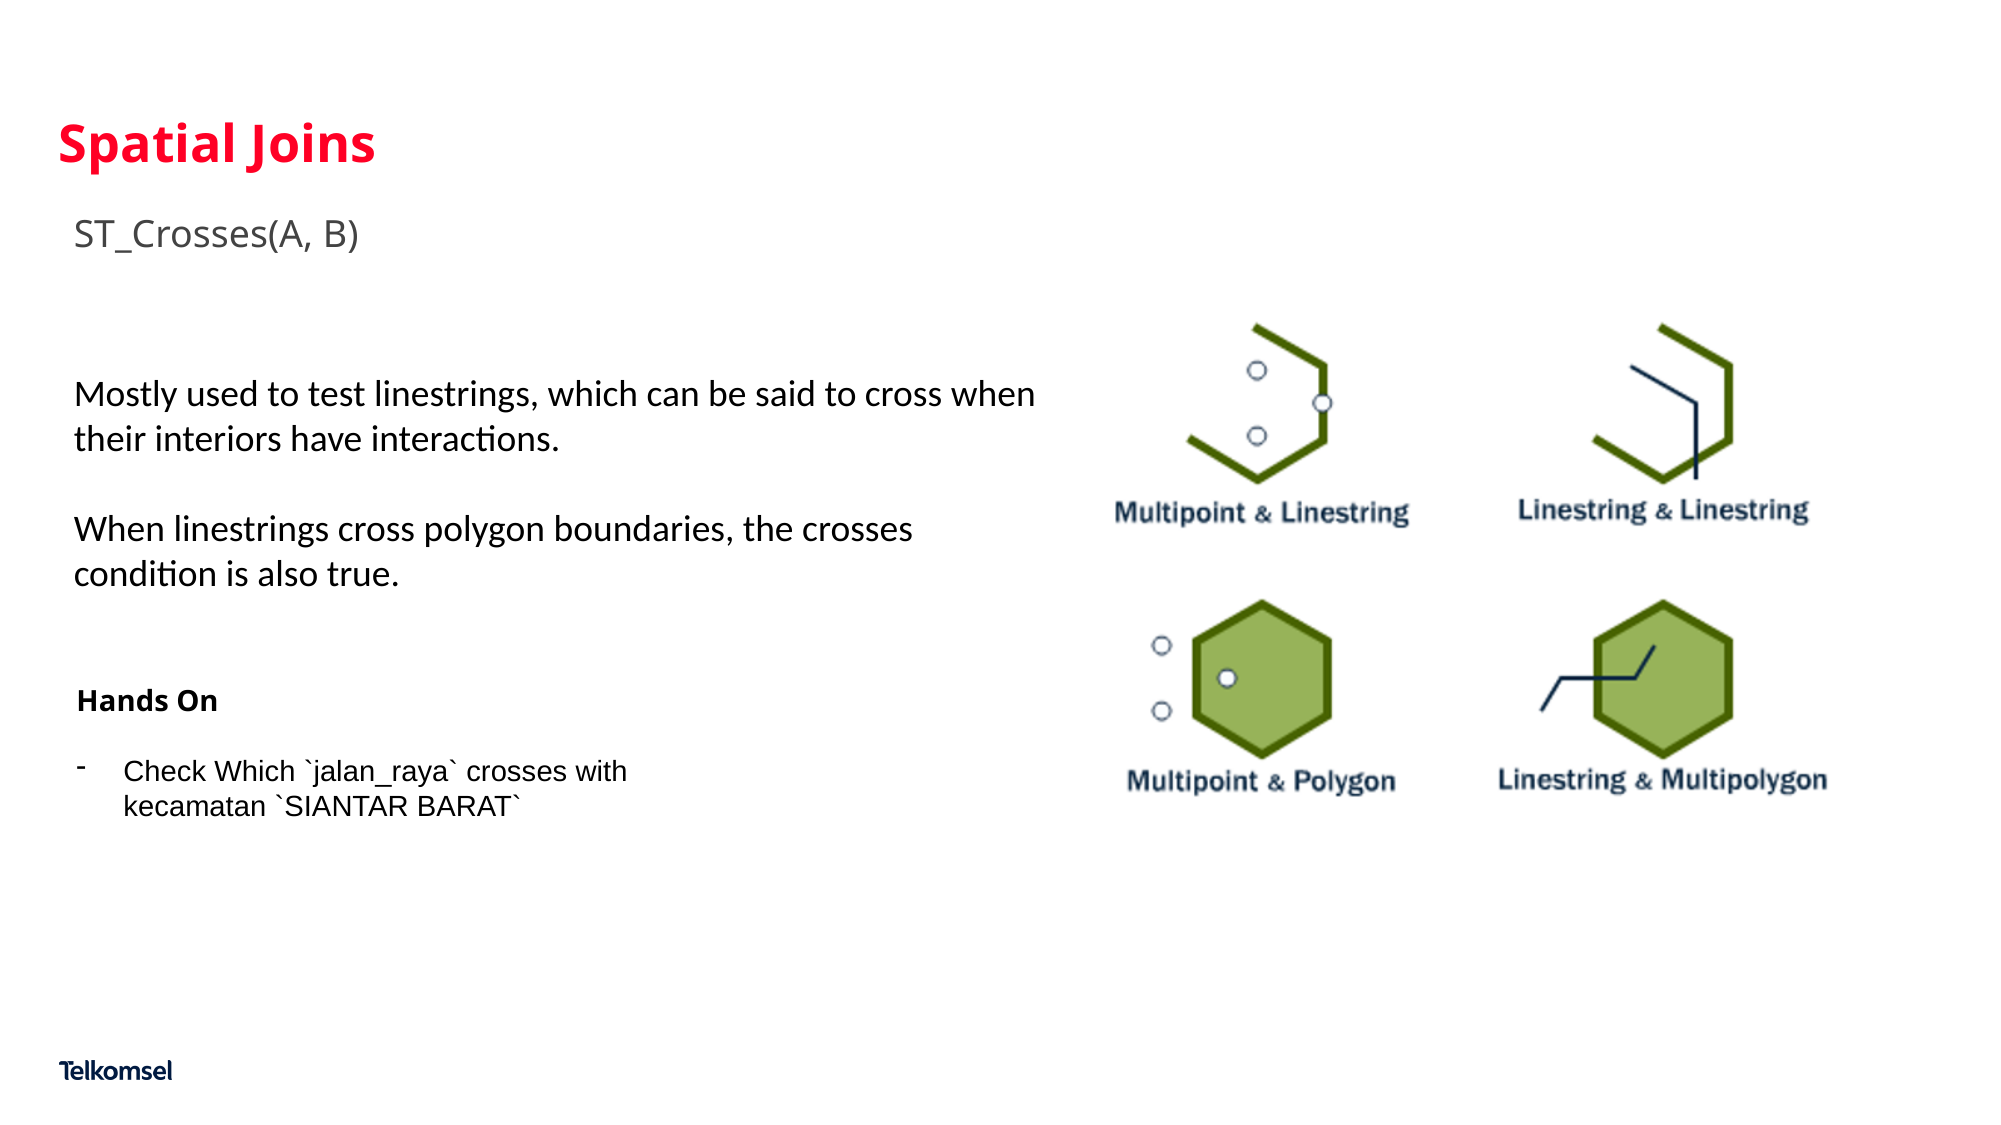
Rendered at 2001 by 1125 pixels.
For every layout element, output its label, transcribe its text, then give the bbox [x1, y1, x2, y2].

text_box ST_Crosses(A, B) [58, 202, 1060, 361]
picture [1084, 305, 1882, 853]
picture [59, 1060, 172, 1080]
text_box Mostly used to test linestrings, which can be said to cross when their interiors have interactions. When linestrings cross polygon boundaries, the crosses condition is also true. [58, 361, 1060, 647]
text_box Hands On Check Which `jalan_raya` crosses with kecamatan `SIANTAR BARAT` [76, 682, 773, 1042]
title Spatial Joins [59, 58, 833, 174]
